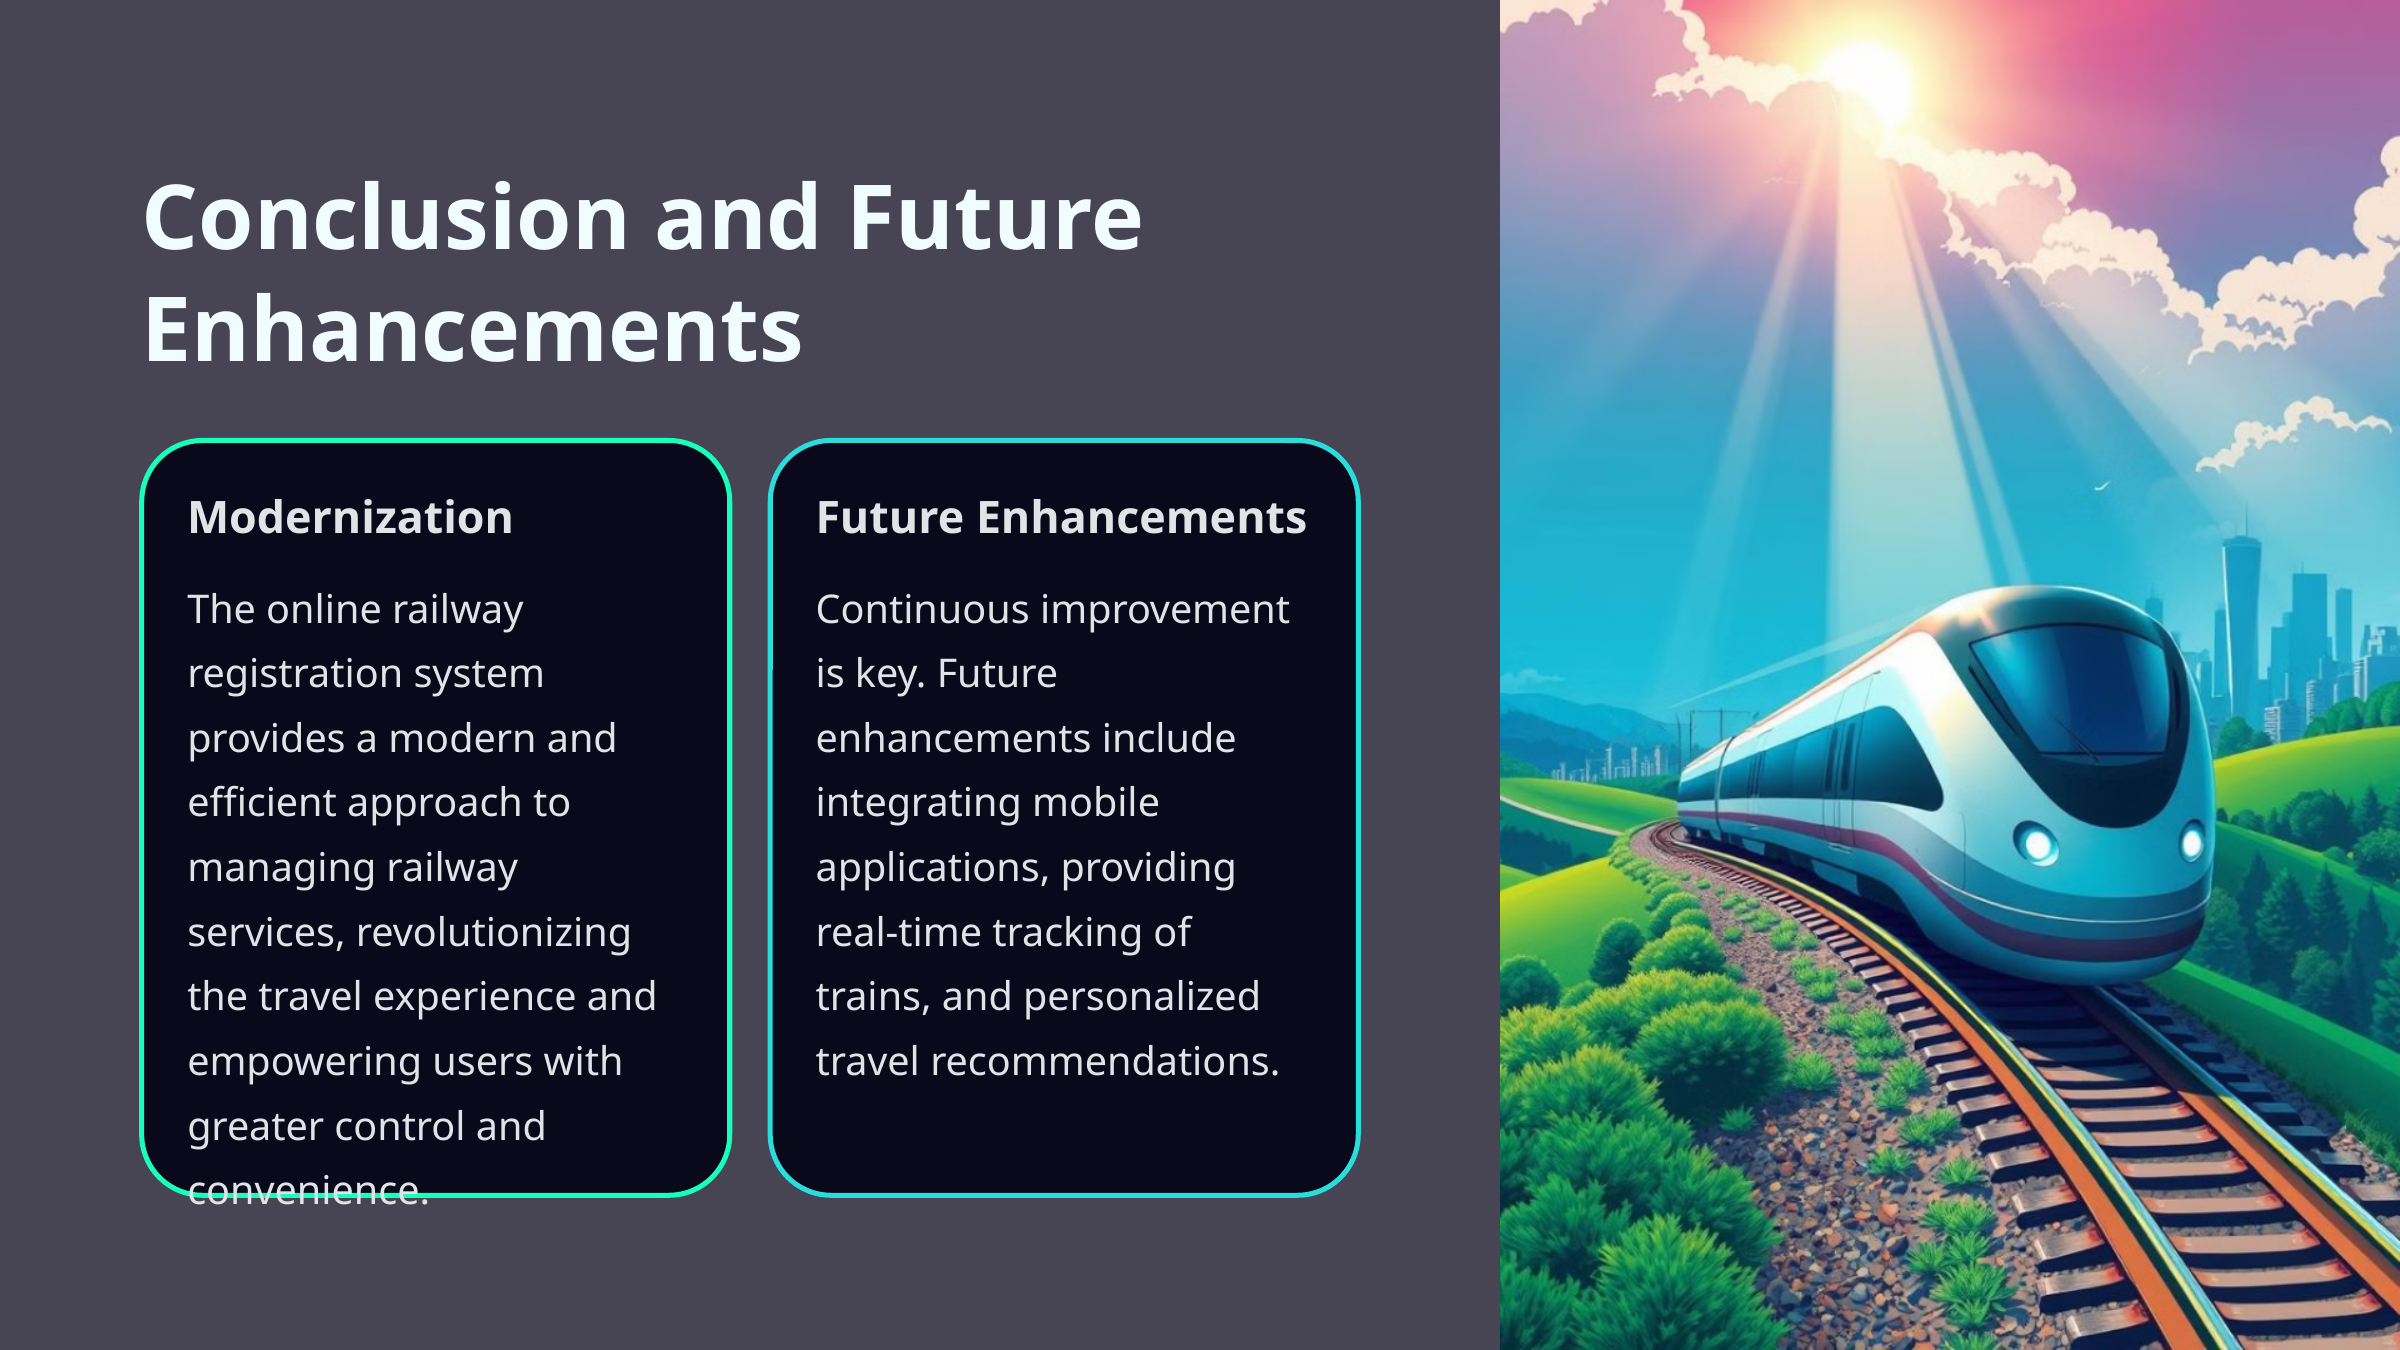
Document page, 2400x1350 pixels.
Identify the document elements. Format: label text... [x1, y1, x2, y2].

text_box Future Enhancements [815, 485, 1278, 543]
text_box Conclusion and Future Enhancements [141, 154, 1359, 380]
picture [1499, 0, 2400, 1350]
text_box [770, 440, 1359, 1196]
text_box [141, 440, 730, 1196]
text_box Continuous improvement is key. Future enhancements include integrating mobile applications, providing real-time tracking of trains, and personalized travel recommendations. [815, 566, 1313, 1021]
text_box The online railway registration system provides a modern and efficient approach to managing railway services, revolutionizing the travel experience and empowering users with greater control and convenience. [187, 566, 685, 1150]
text_box Modernization [187, 485, 638, 543]
